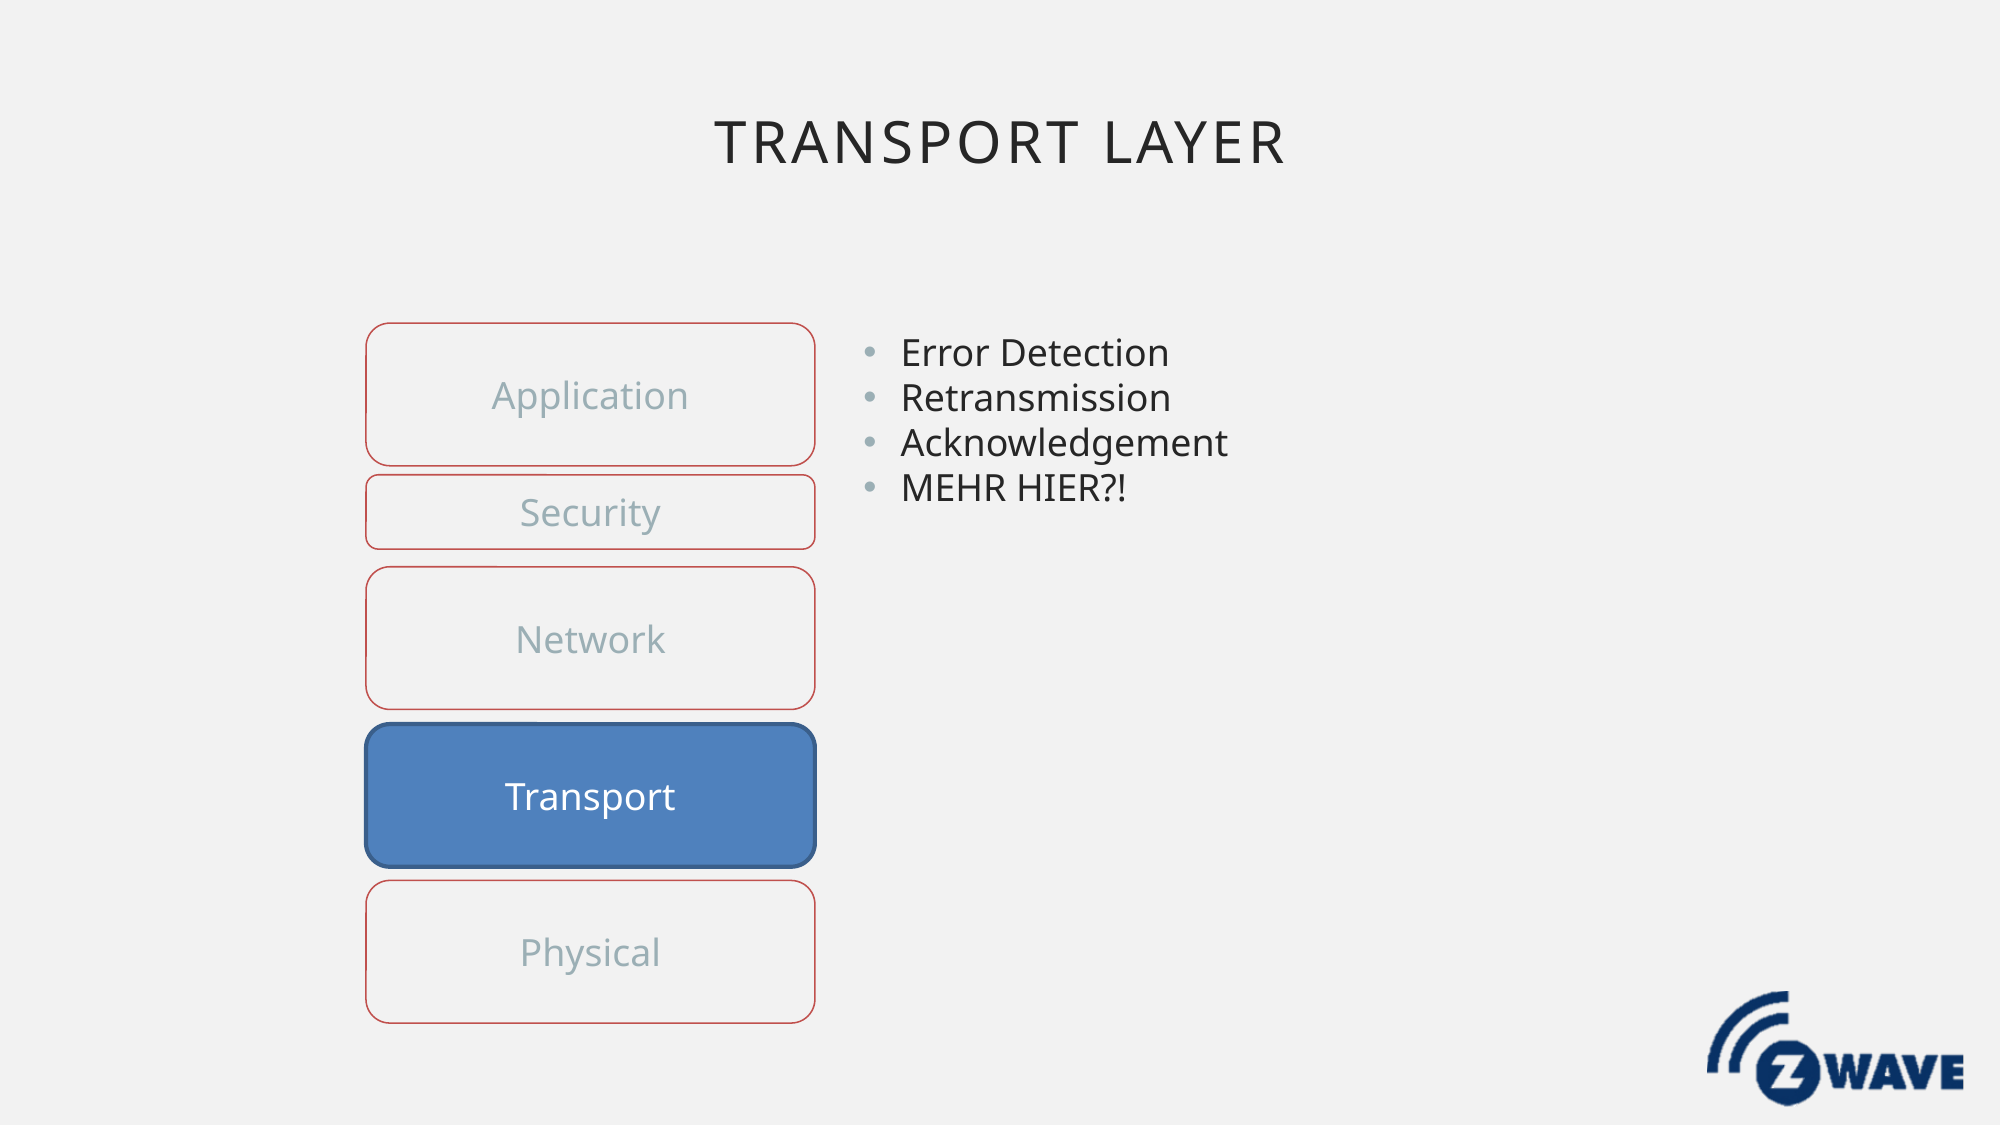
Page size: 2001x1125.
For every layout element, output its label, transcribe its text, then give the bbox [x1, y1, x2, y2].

text_box Error Detection Retransmission Acknowledgement MEHR HIER?! [848, 321, 1634, 1046]
text_box Transport Layer [365, 47, 1634, 242]
text_box Application [365, 323, 815, 466]
text_box Physical [365, 880, 815, 1024]
text_box Network [365, 566, 815, 710]
text_box Security [365, 474, 815, 550]
picture [1707, 991, 1982, 1107]
text_box Transport [363, 721, 817, 869]
